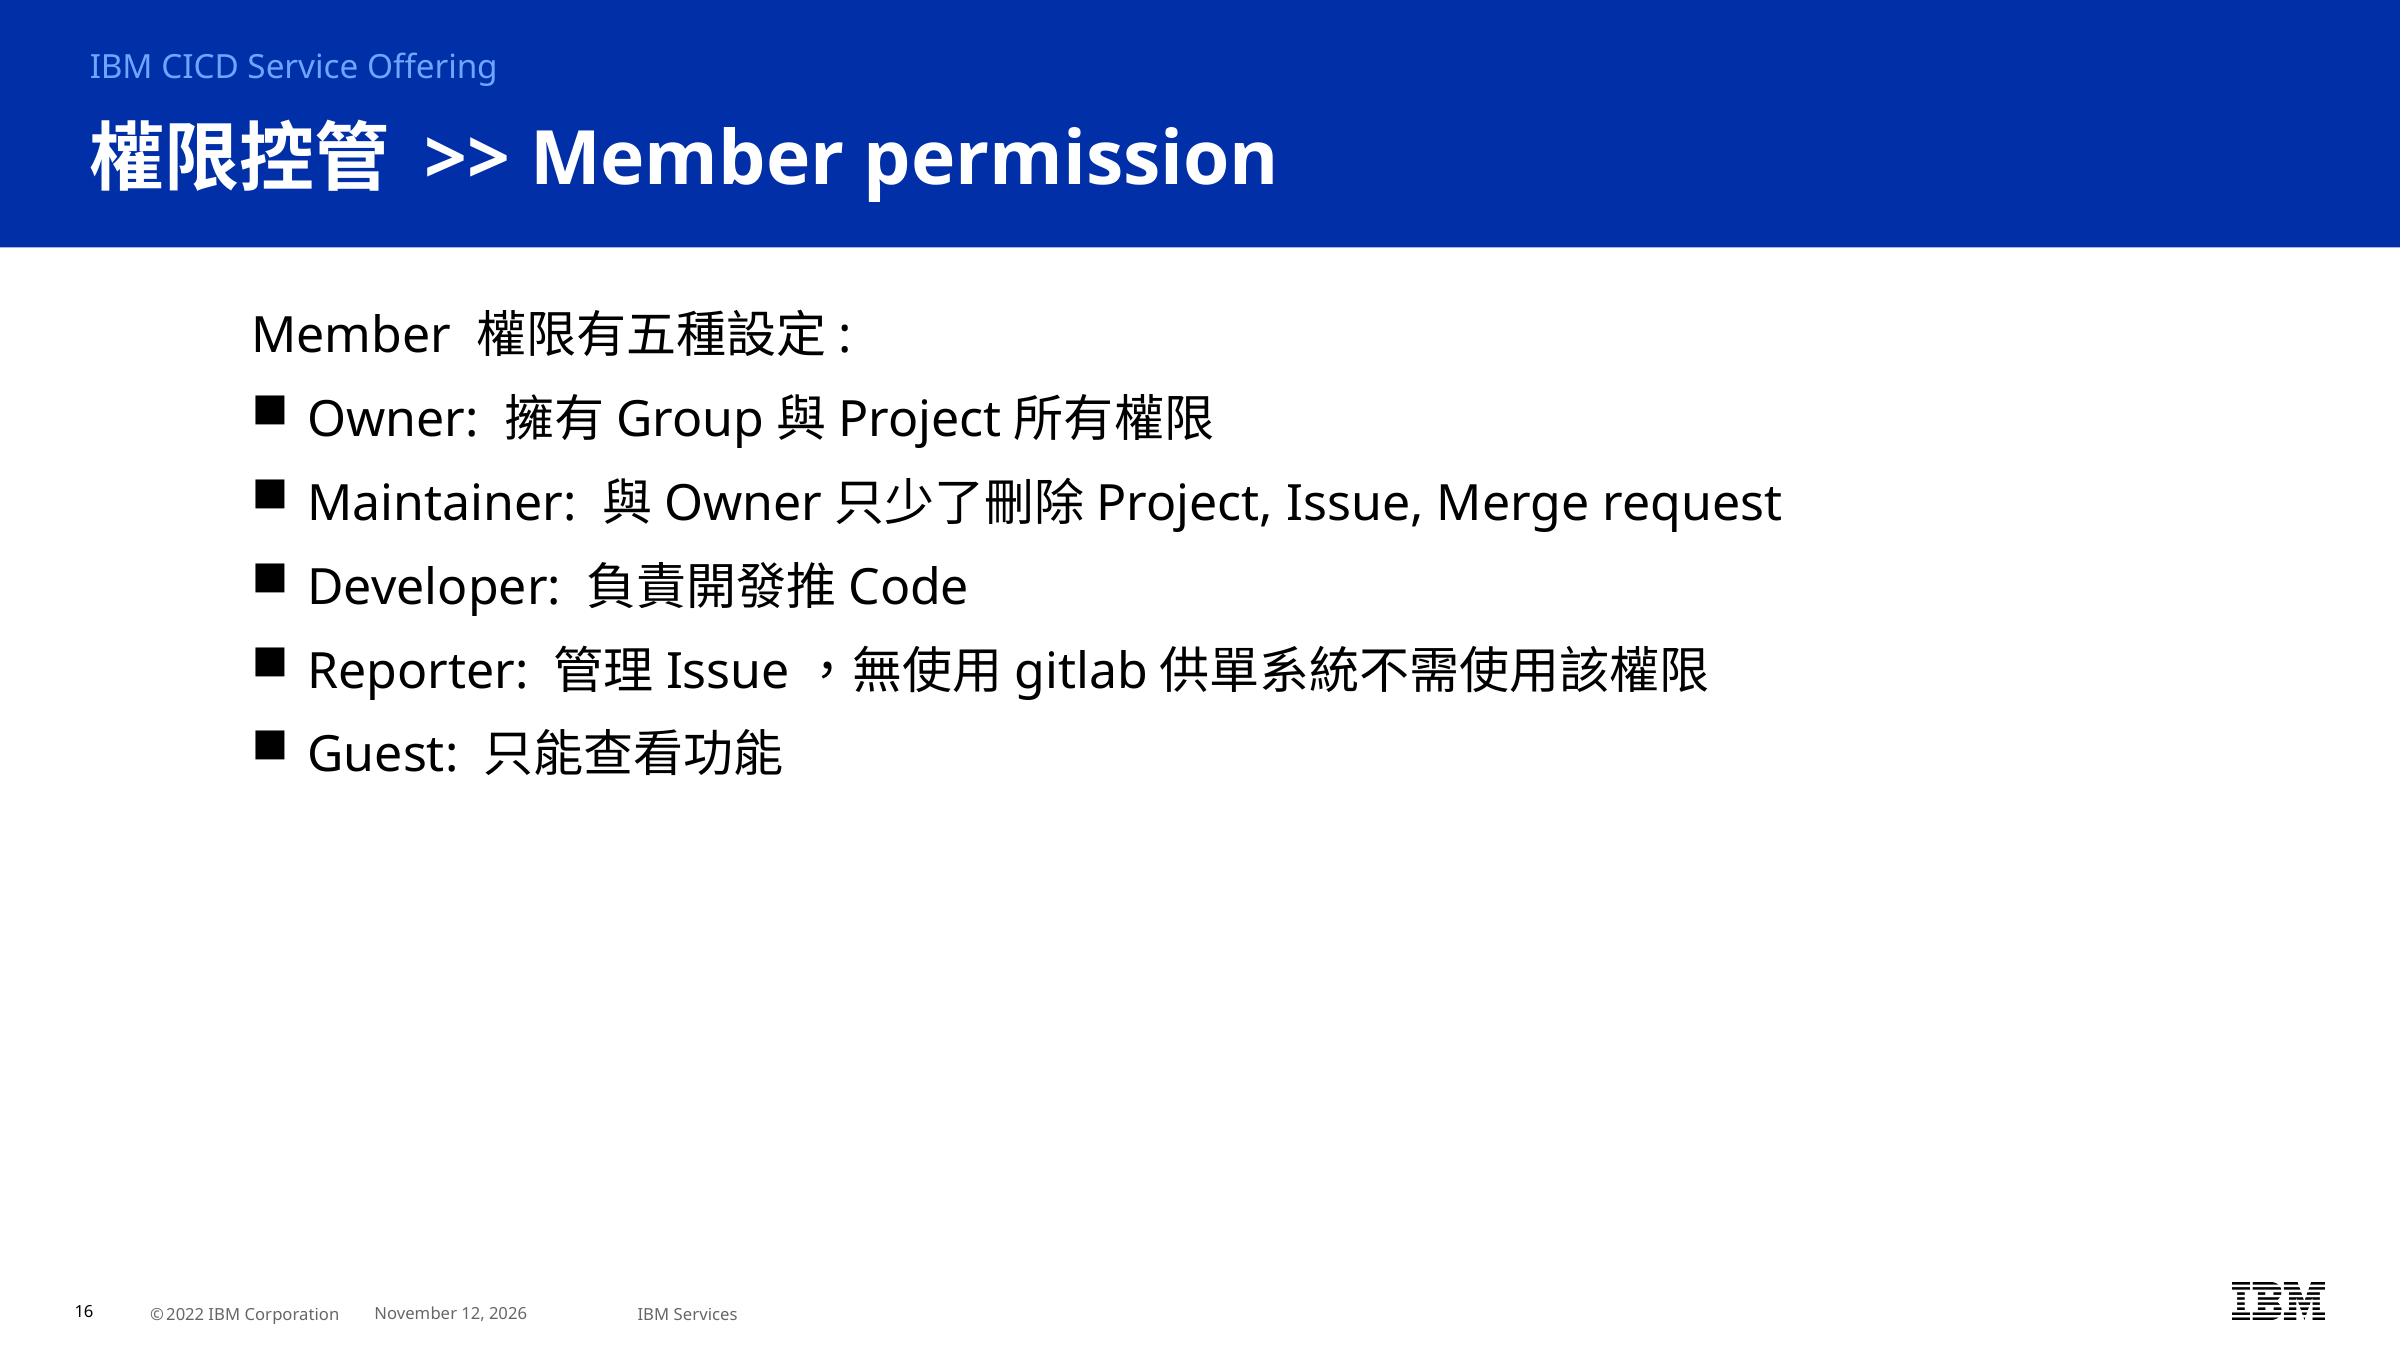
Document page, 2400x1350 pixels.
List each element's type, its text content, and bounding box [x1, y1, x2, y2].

text_box Member 權限有五種設定: Owner: 擁有Group與Project所有權限 Maintainer: 與Owner只少了刪除Project, Issue, Merge request Developer: 負責開發推Code Reporter: 管理Issue，無使用gitlab供單系統不需使用該權限 Guest: 只能查看功能 [161, 300, 2239, 1238]
list IBM CICD Service Offering [75, 43, 1155, 89]
title 權限控管 >> Member permission [75, 112, 2100, 300]
picture [2232, 1282, 2325, 1320]
